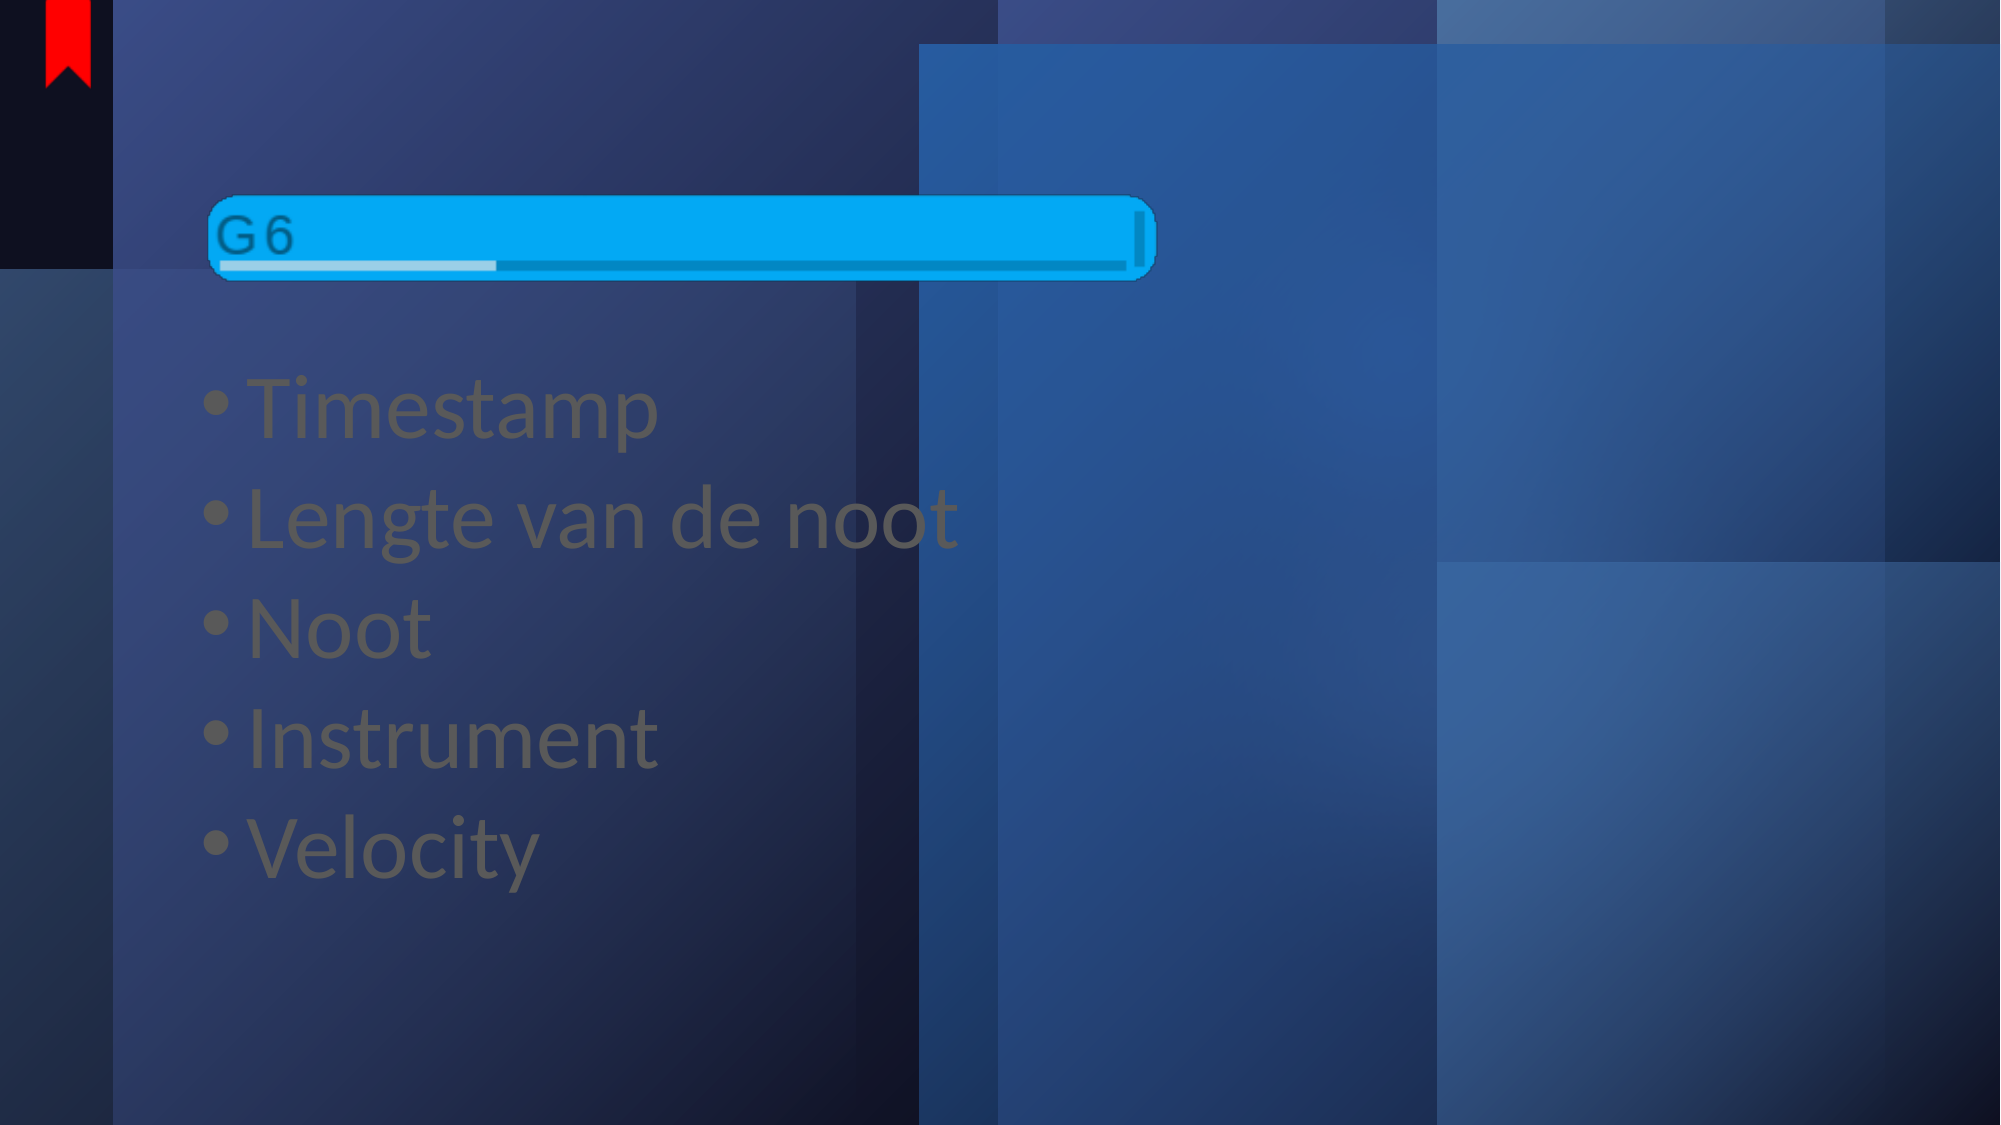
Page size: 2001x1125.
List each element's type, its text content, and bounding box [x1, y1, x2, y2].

text_box Timestamp Lengte van de noot Noot Instrument Velocity [185, 339, 1236, 904]
picture [14, 0, 123, 98]
picture [198, 185, 1180, 294]
